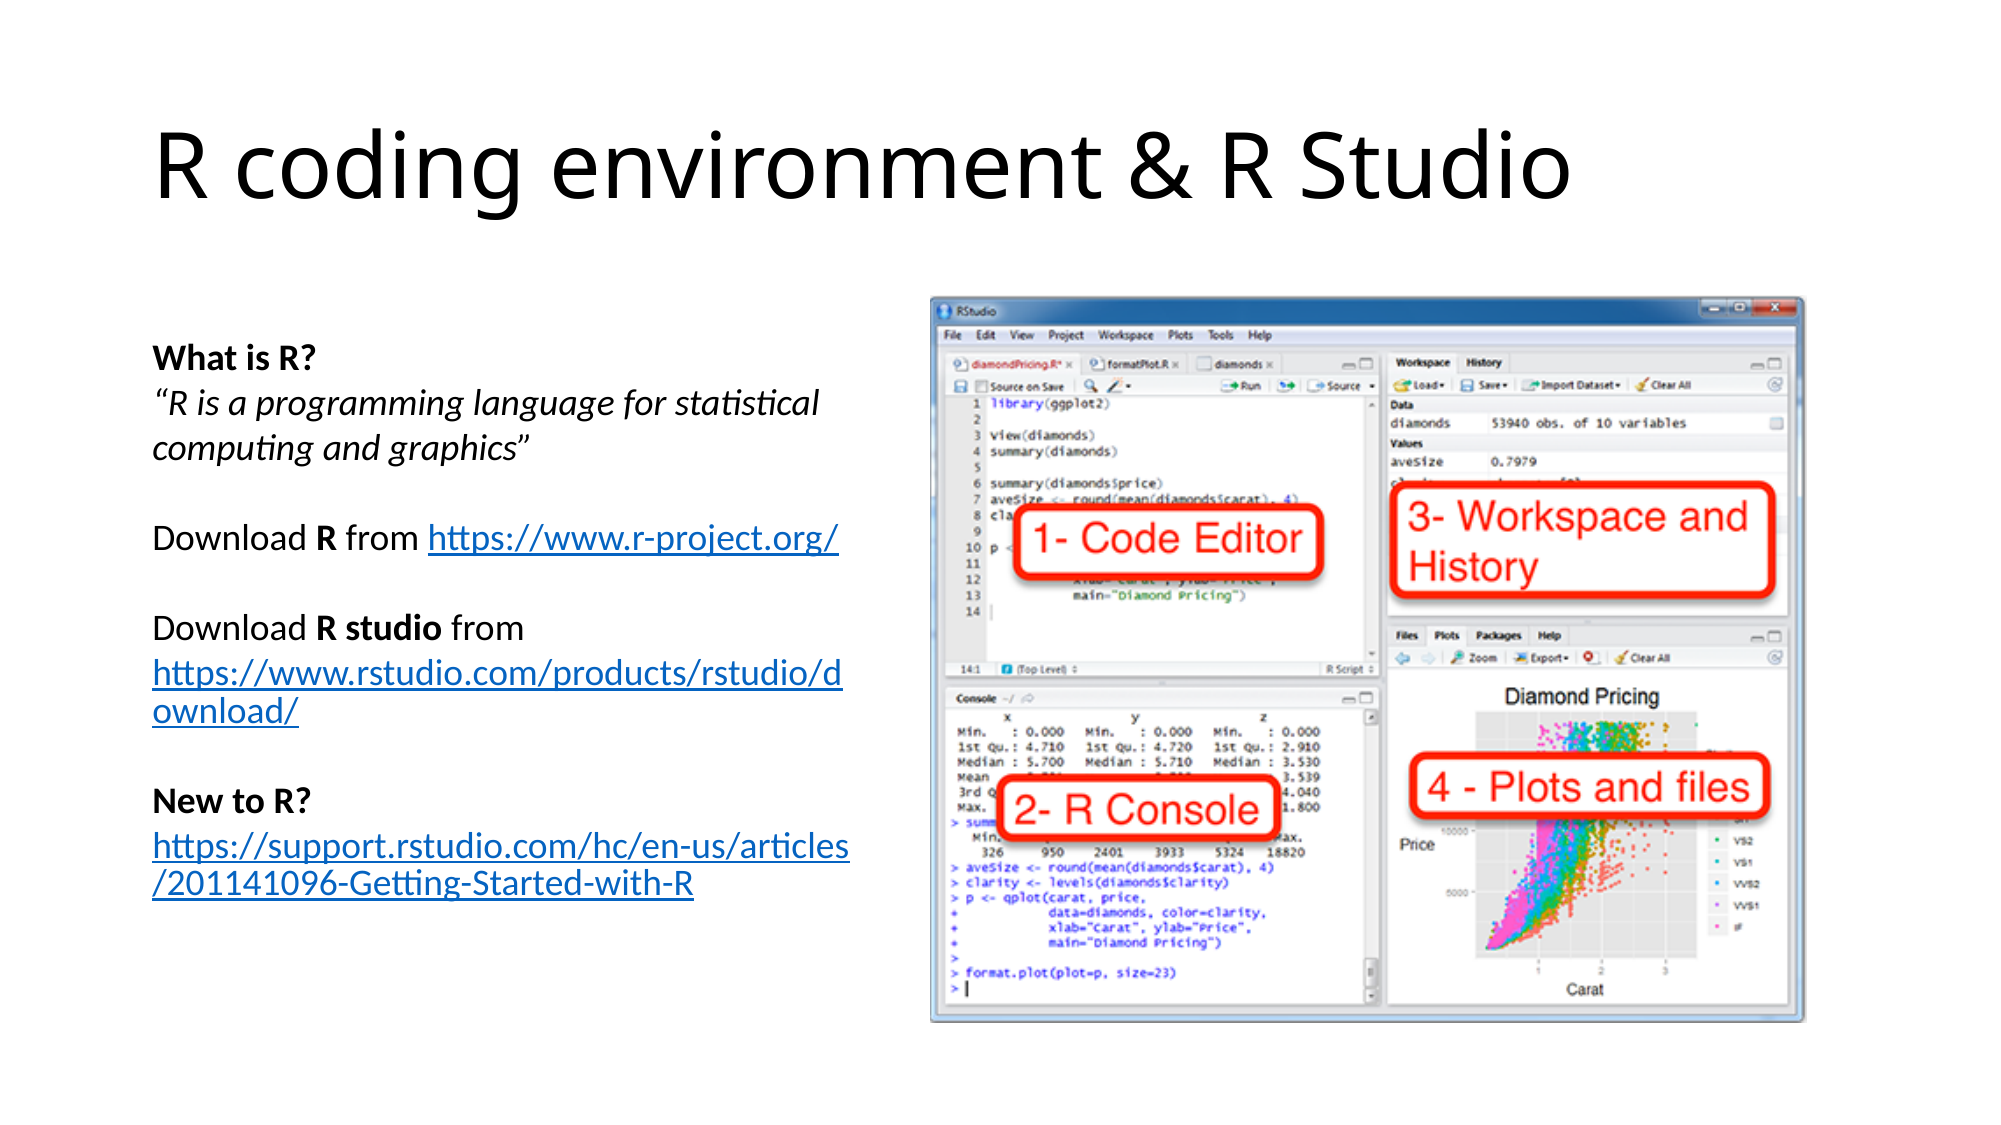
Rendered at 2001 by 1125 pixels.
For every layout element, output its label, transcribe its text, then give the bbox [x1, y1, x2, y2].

title R coding environment & R Studio [137, 59, 1863, 278]
text_box What is R? “R is a programming language for statistical computing and graphics” Download R from https://www.r-project.org/ Download R studio from https://www.rstudio.com/products/rstudio/download/ New to R? https://support.rstudio.com/hc/en-us/articles/201141096-Getting-Started-with-R [137, 325, 871, 926]
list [930, 295, 1807, 1023]
